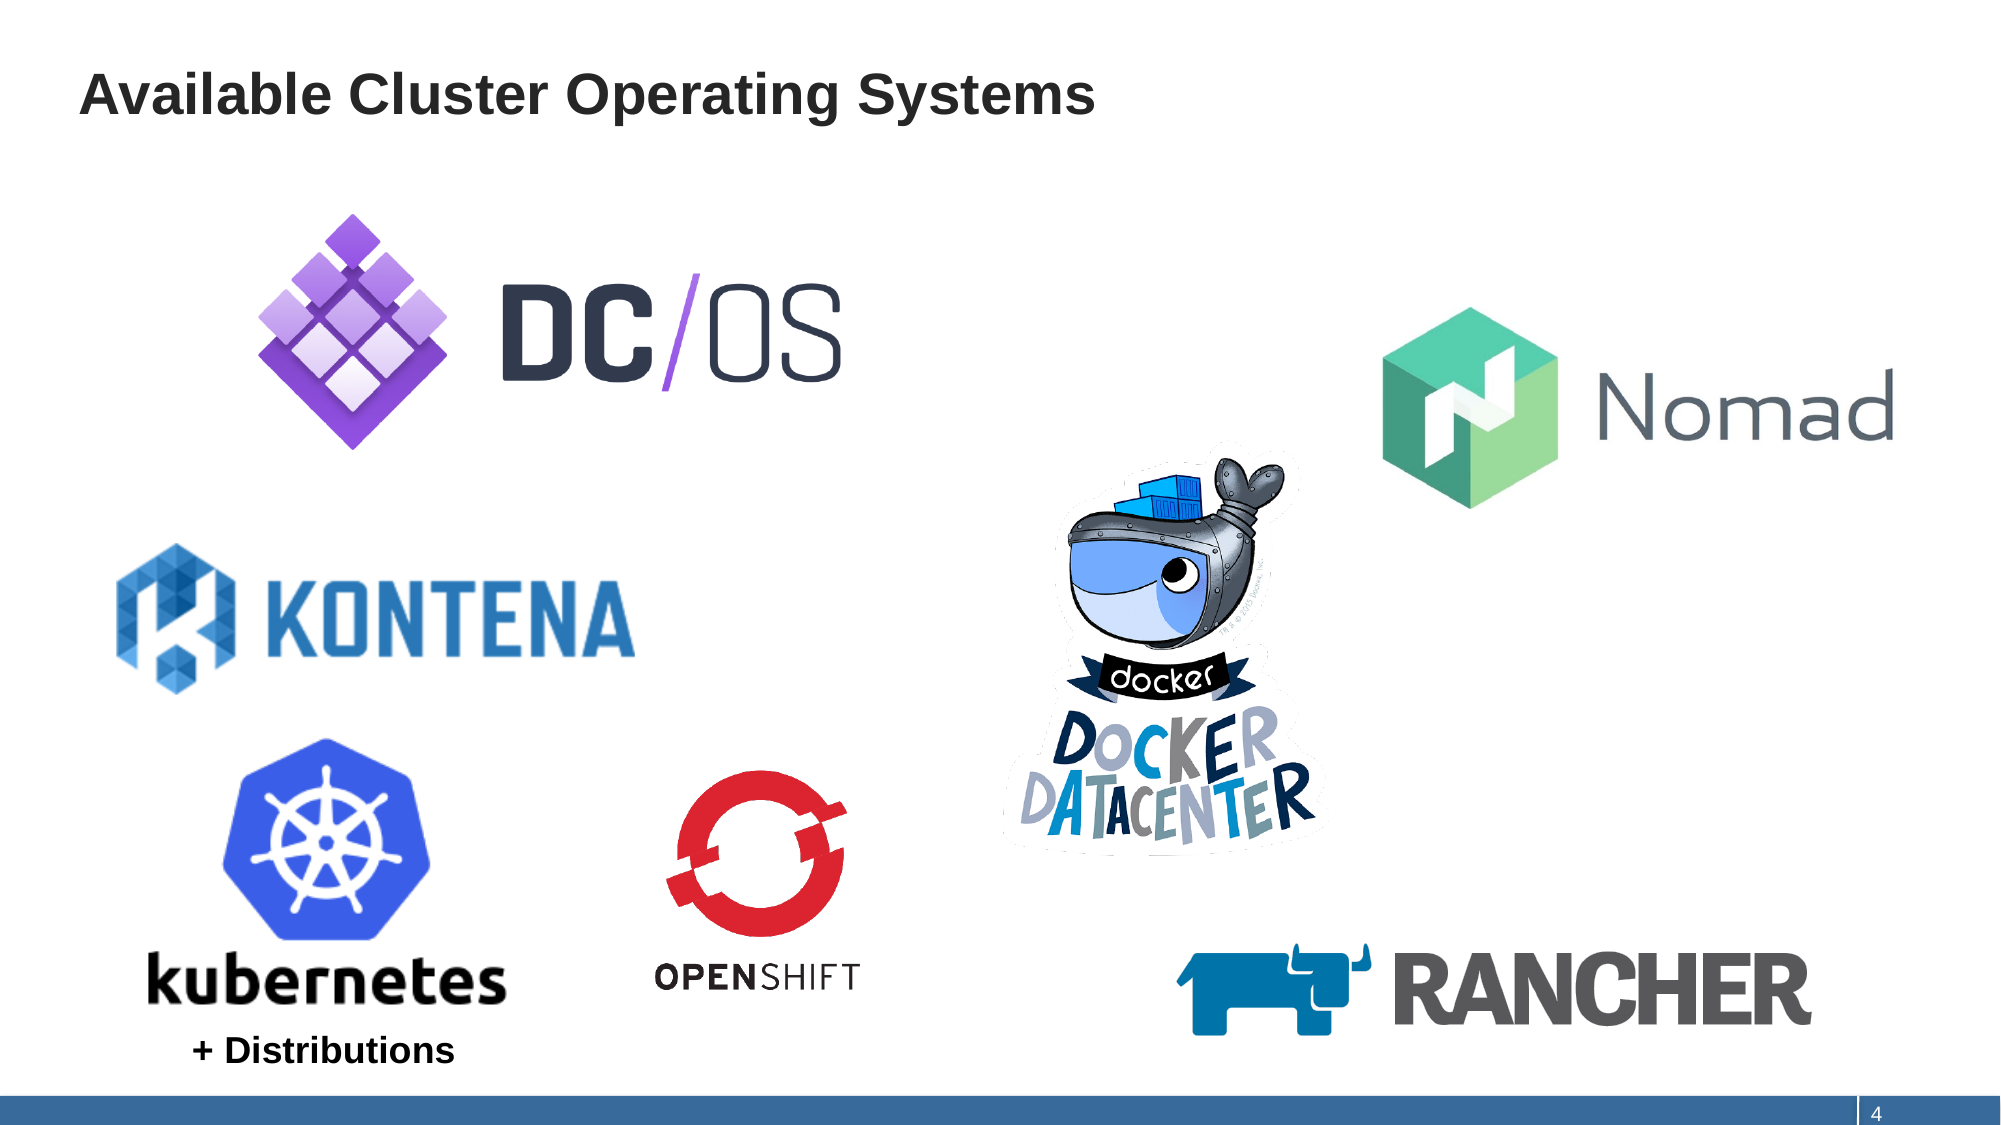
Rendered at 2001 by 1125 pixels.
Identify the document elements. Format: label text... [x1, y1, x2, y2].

picture [619, 746, 892, 1020]
picture [960, 307, 1930, 893]
title Available Cluster Operating Systems [63, 56, 1896, 220]
slide_number 4 [1870, 1073, 1988, 1125]
picture [170, 197, 927, 480]
picture [1171, 935, 1820, 1069]
picture [100, 532, 650, 1069]
